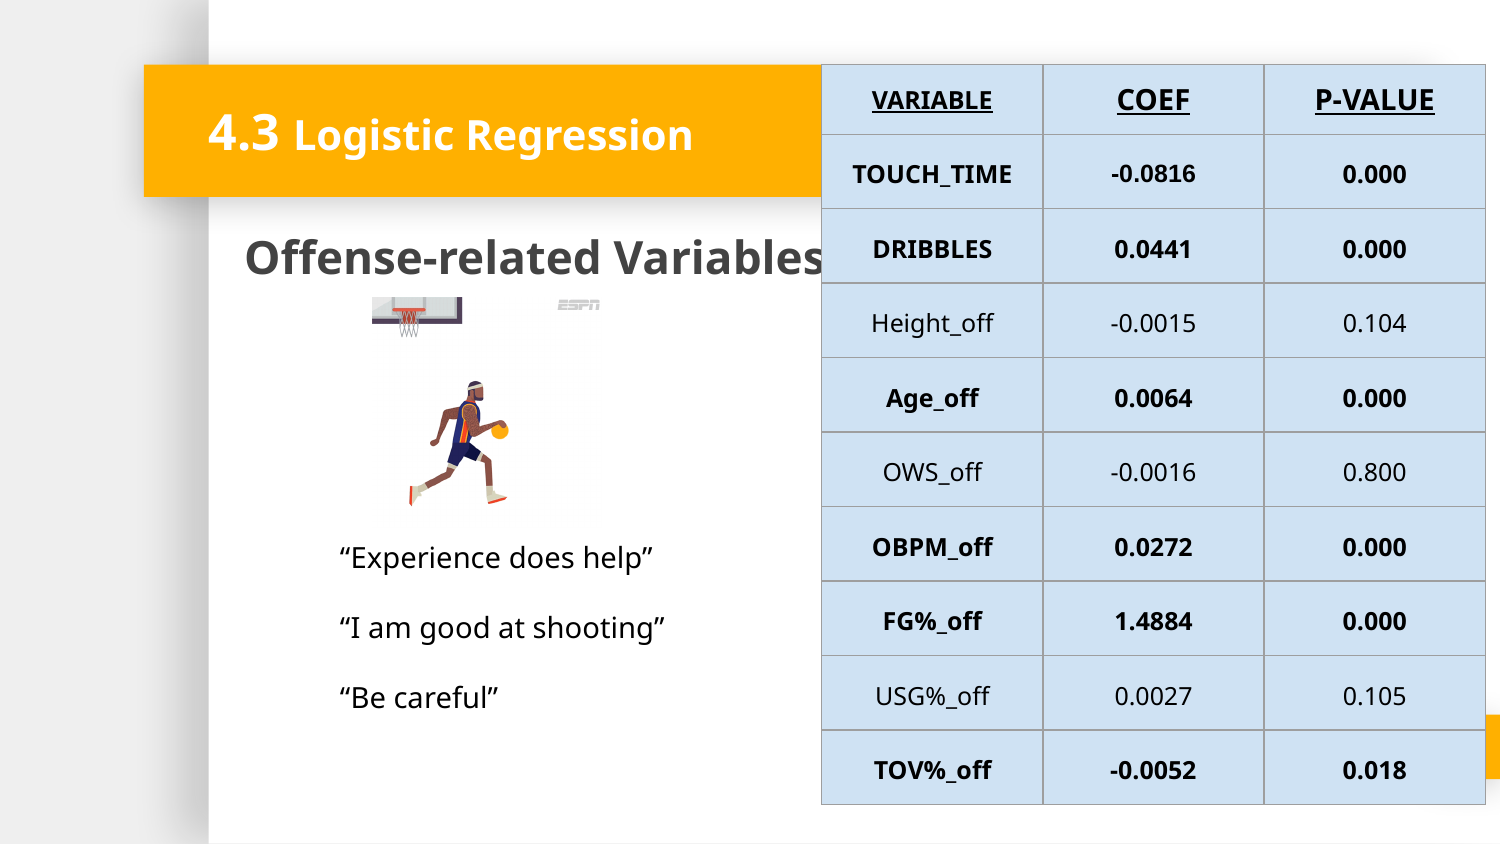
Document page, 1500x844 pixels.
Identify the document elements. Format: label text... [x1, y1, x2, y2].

table_cell OBPM_off [822, 507, 1042, 580]
table_cell OWS_off [822, 433, 1042, 506]
table_cell 0.0027 [1044, 656, 1263, 729]
table_cell 0.104 [1265, 284, 1485, 357]
table_cell 0.000 [1265, 582, 1485, 655]
table_cell -0.0015 [1044, 284, 1263, 357]
table_cell Height_off [822, 284, 1042, 357]
table_cell 0.018 [1265, 731, 1485, 804]
table_header VARIABLE [822, 65, 1042, 134]
table_cell 0.800 [1265, 433, 1485, 506]
table_cell 0.000 [1265, 507, 1485, 580]
text_box “Experience does help” “I am good at shooting” “Be careful” [325, 489, 732, 757]
table_cell 0.0272 [1044, 507, 1263, 580]
list Offense-related Variables: [229, 213, 821, 327]
table_cell 0.000 [1265, 358, 1485, 431]
table_header P-VALUE [1265, 65, 1485, 134]
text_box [1352, 102, 1387, 159]
table_cell 0.105 [1265, 656, 1485, 729]
table_cell -0.0052 [1044, 731, 1263, 804]
table_cell DRIBBLES [822, 209, 1042, 282]
table_cell 0.0064 [1044, 358, 1263, 431]
table_cell 0.0441 [1044, 209, 1263, 282]
picture [371, 297, 602, 528]
table_cell USG%_off [822, 656, 1042, 729]
table_cell FG%_off [822, 582, 1042, 655]
table_cell 1.4884 [1044, 582, 1263, 655]
slide_number ‹#› [1486, 714, 1500, 780]
table_cell TOV%_off [822, 731, 1042, 804]
table_cell TOUCH_TIME [822, 135, 1042, 208]
table_cell 0.000 [1265, 209, 1485, 282]
table_cell Age_off [822, 358, 1042, 431]
table_cell -0.0816 [1044, 135, 1263, 208]
table_header COEF [1044, 65, 1263, 134]
table_cell -0.0016 [1044, 433, 1263, 506]
title 4.3 Logistic Regression [193, 64, 821, 197]
table_cell 0.000 [1265, 135, 1485, 208]
